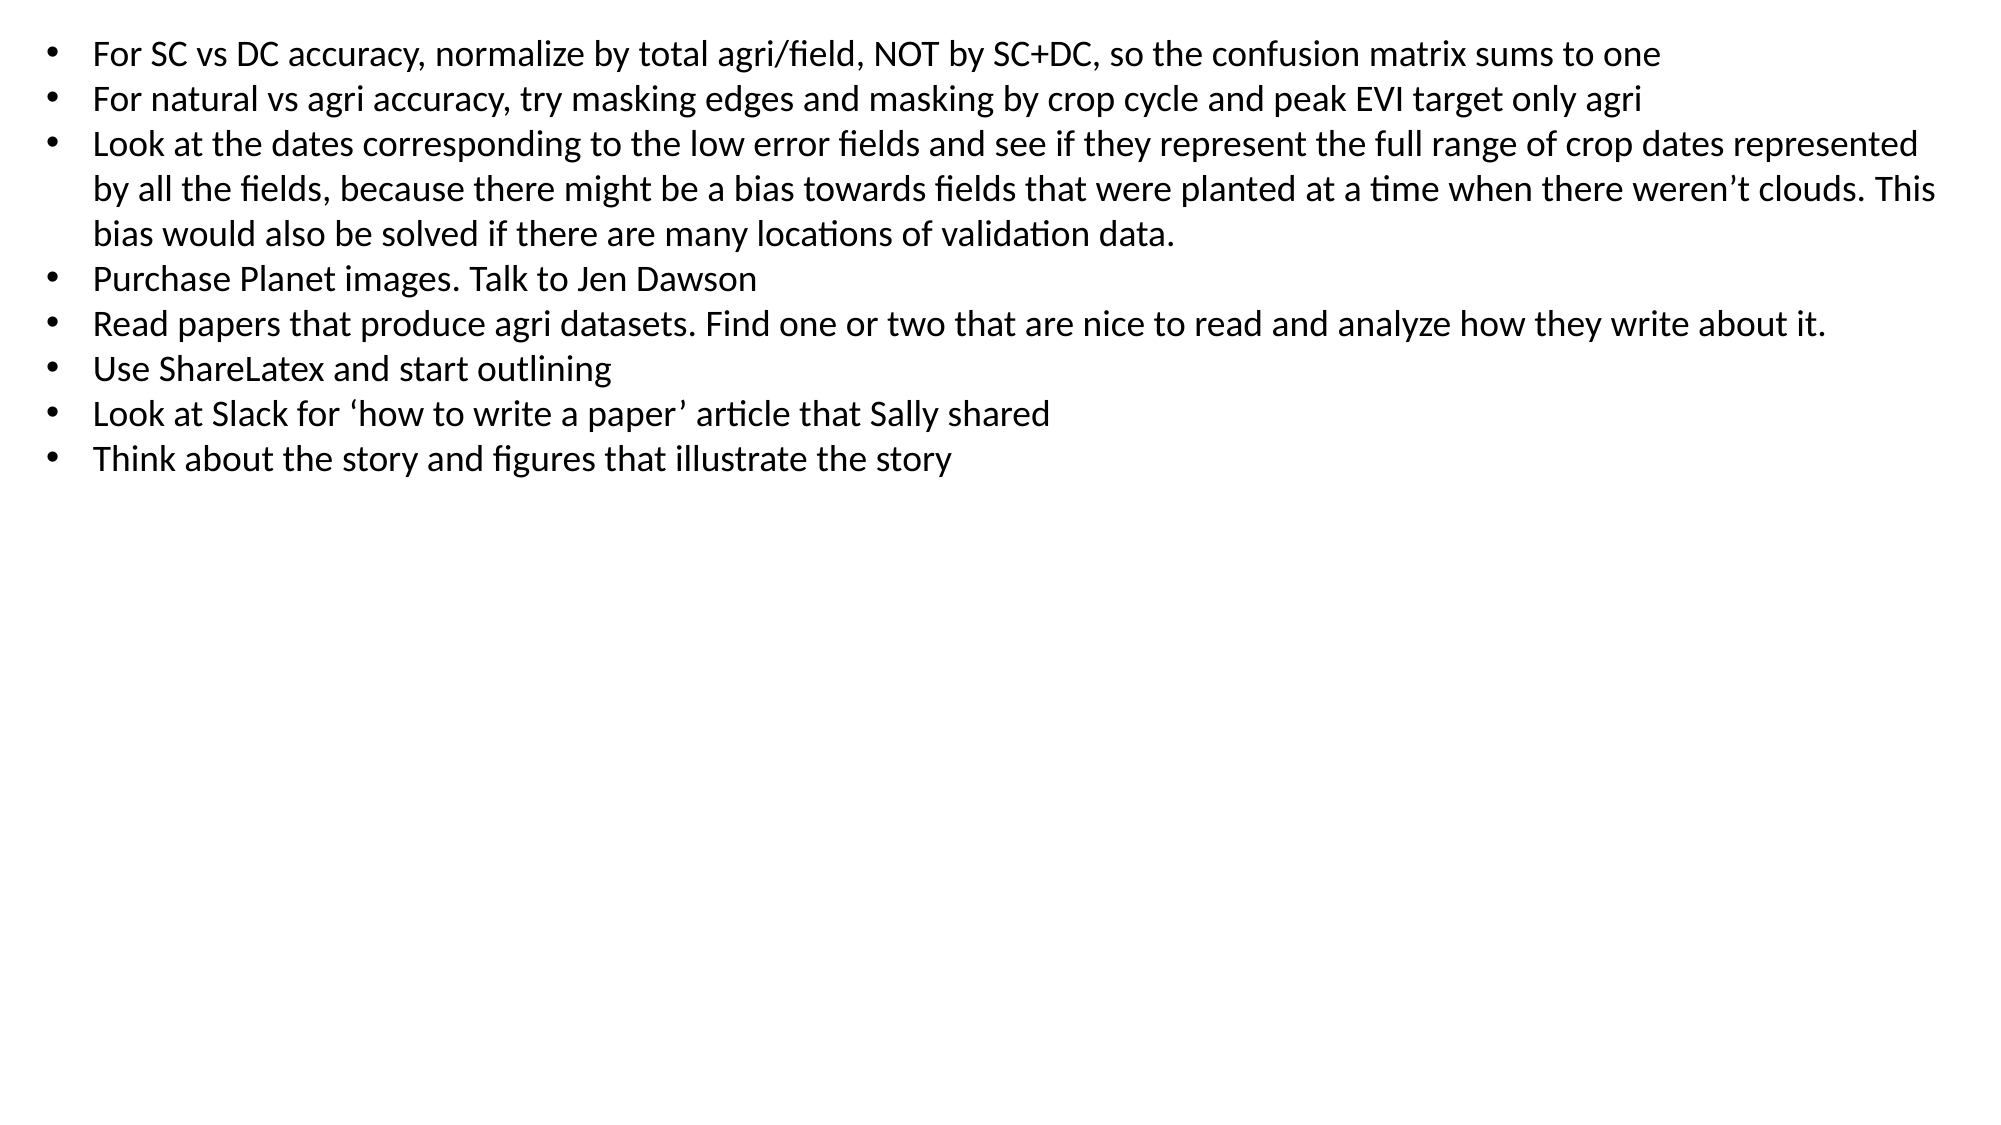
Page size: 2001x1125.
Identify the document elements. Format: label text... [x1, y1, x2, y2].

text_box For SC vs DC accuracy, normalize by total agri/field, NOT by SC+DC, so the confusion matrix sums to one For natural vs agri accuracy, try masking edges and masking by crop cycle and peak EVI target only agri Look at the dates corresponding to the low error fields and see if they represent the full range of crop dates represented by all the fields, because there might be a bias towards fields that were planted at a time when there weren’t clouds. This bias would also be solved if there are many locations of validation data. Purchase Planet images. Talk to Jen Dawson Read papers that produce agri datasets. Find one or two that are nice to read and analyze how they write about it. Use ShareLatex and start outlining Look at Slack for ‘how to write a paper’ article that Sally shared Think about the story and figures that illustrate the story [31, 21, 1969, 487]
